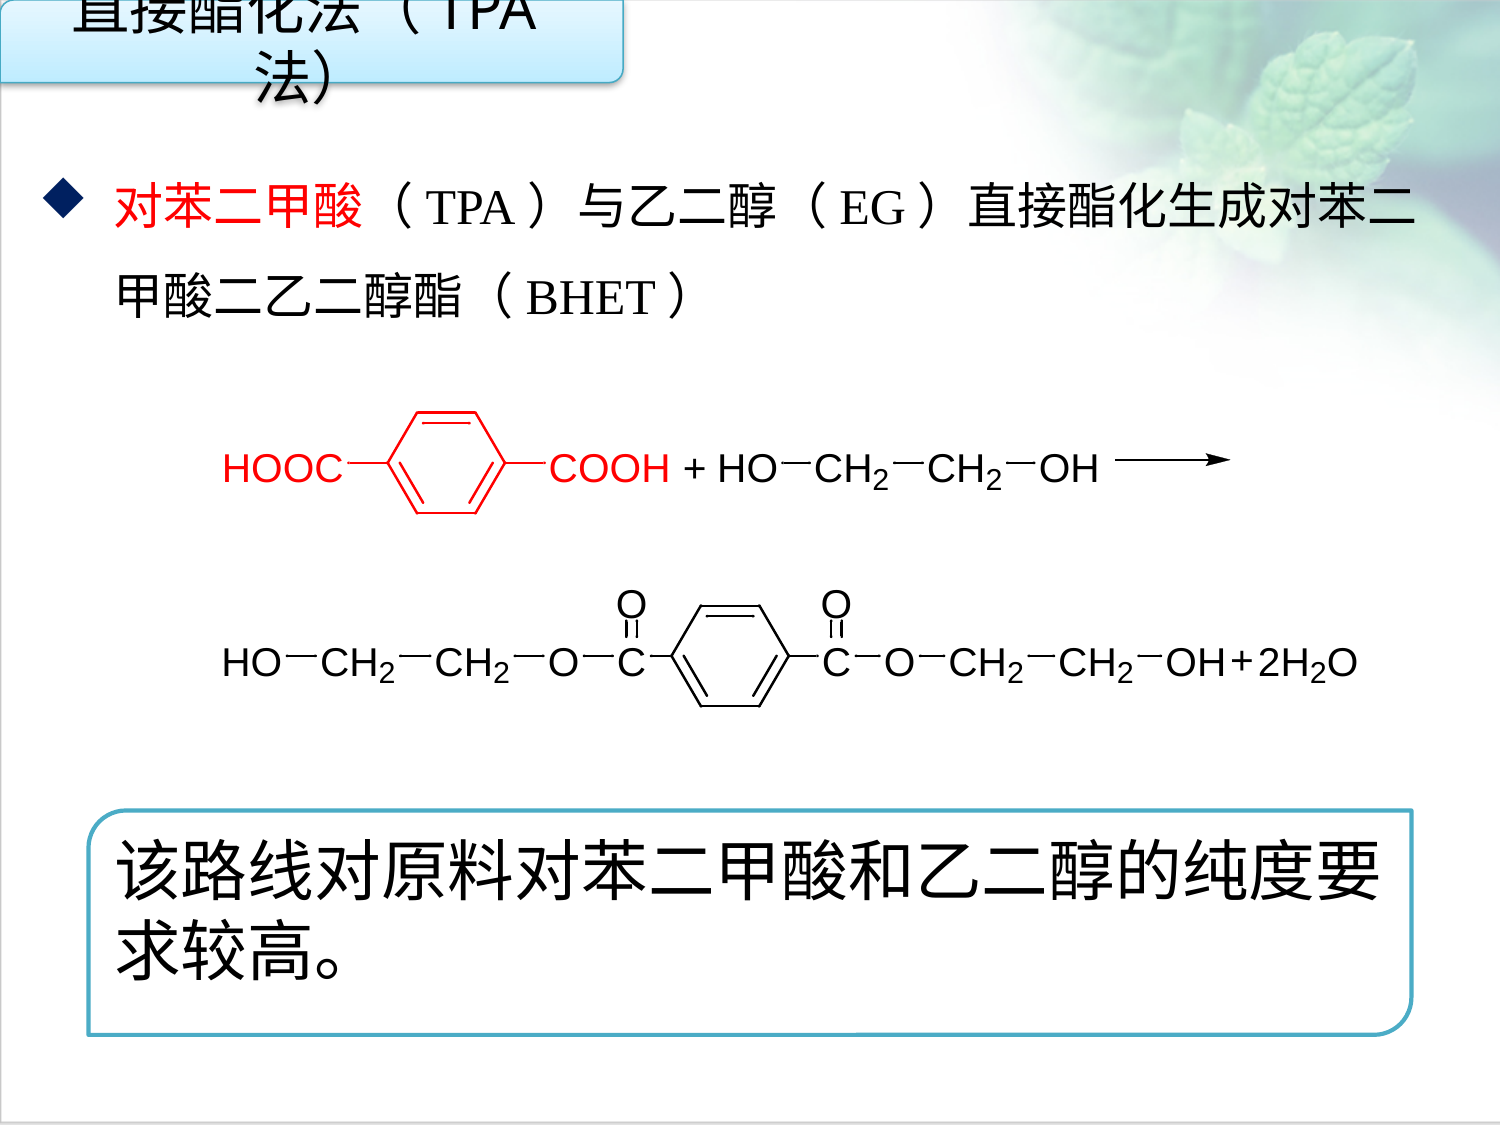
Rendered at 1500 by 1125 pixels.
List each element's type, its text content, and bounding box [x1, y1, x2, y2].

text_box 该路线对原料对苯二甲酸和乙二醇的纯度要求较高。 [86, 808, 1414, 1037]
text_box 对苯二甲酸（TPA）与乙二醇（EG）直接酯化生成对苯二甲酸二乙二醇酯（BHET） [23, 137, 1483, 332]
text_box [218, 408, 1369, 717]
picture [0, 0, 1500, 1125]
text_box 直接酯化法（TPA法） [0, 0, 624, 84]
